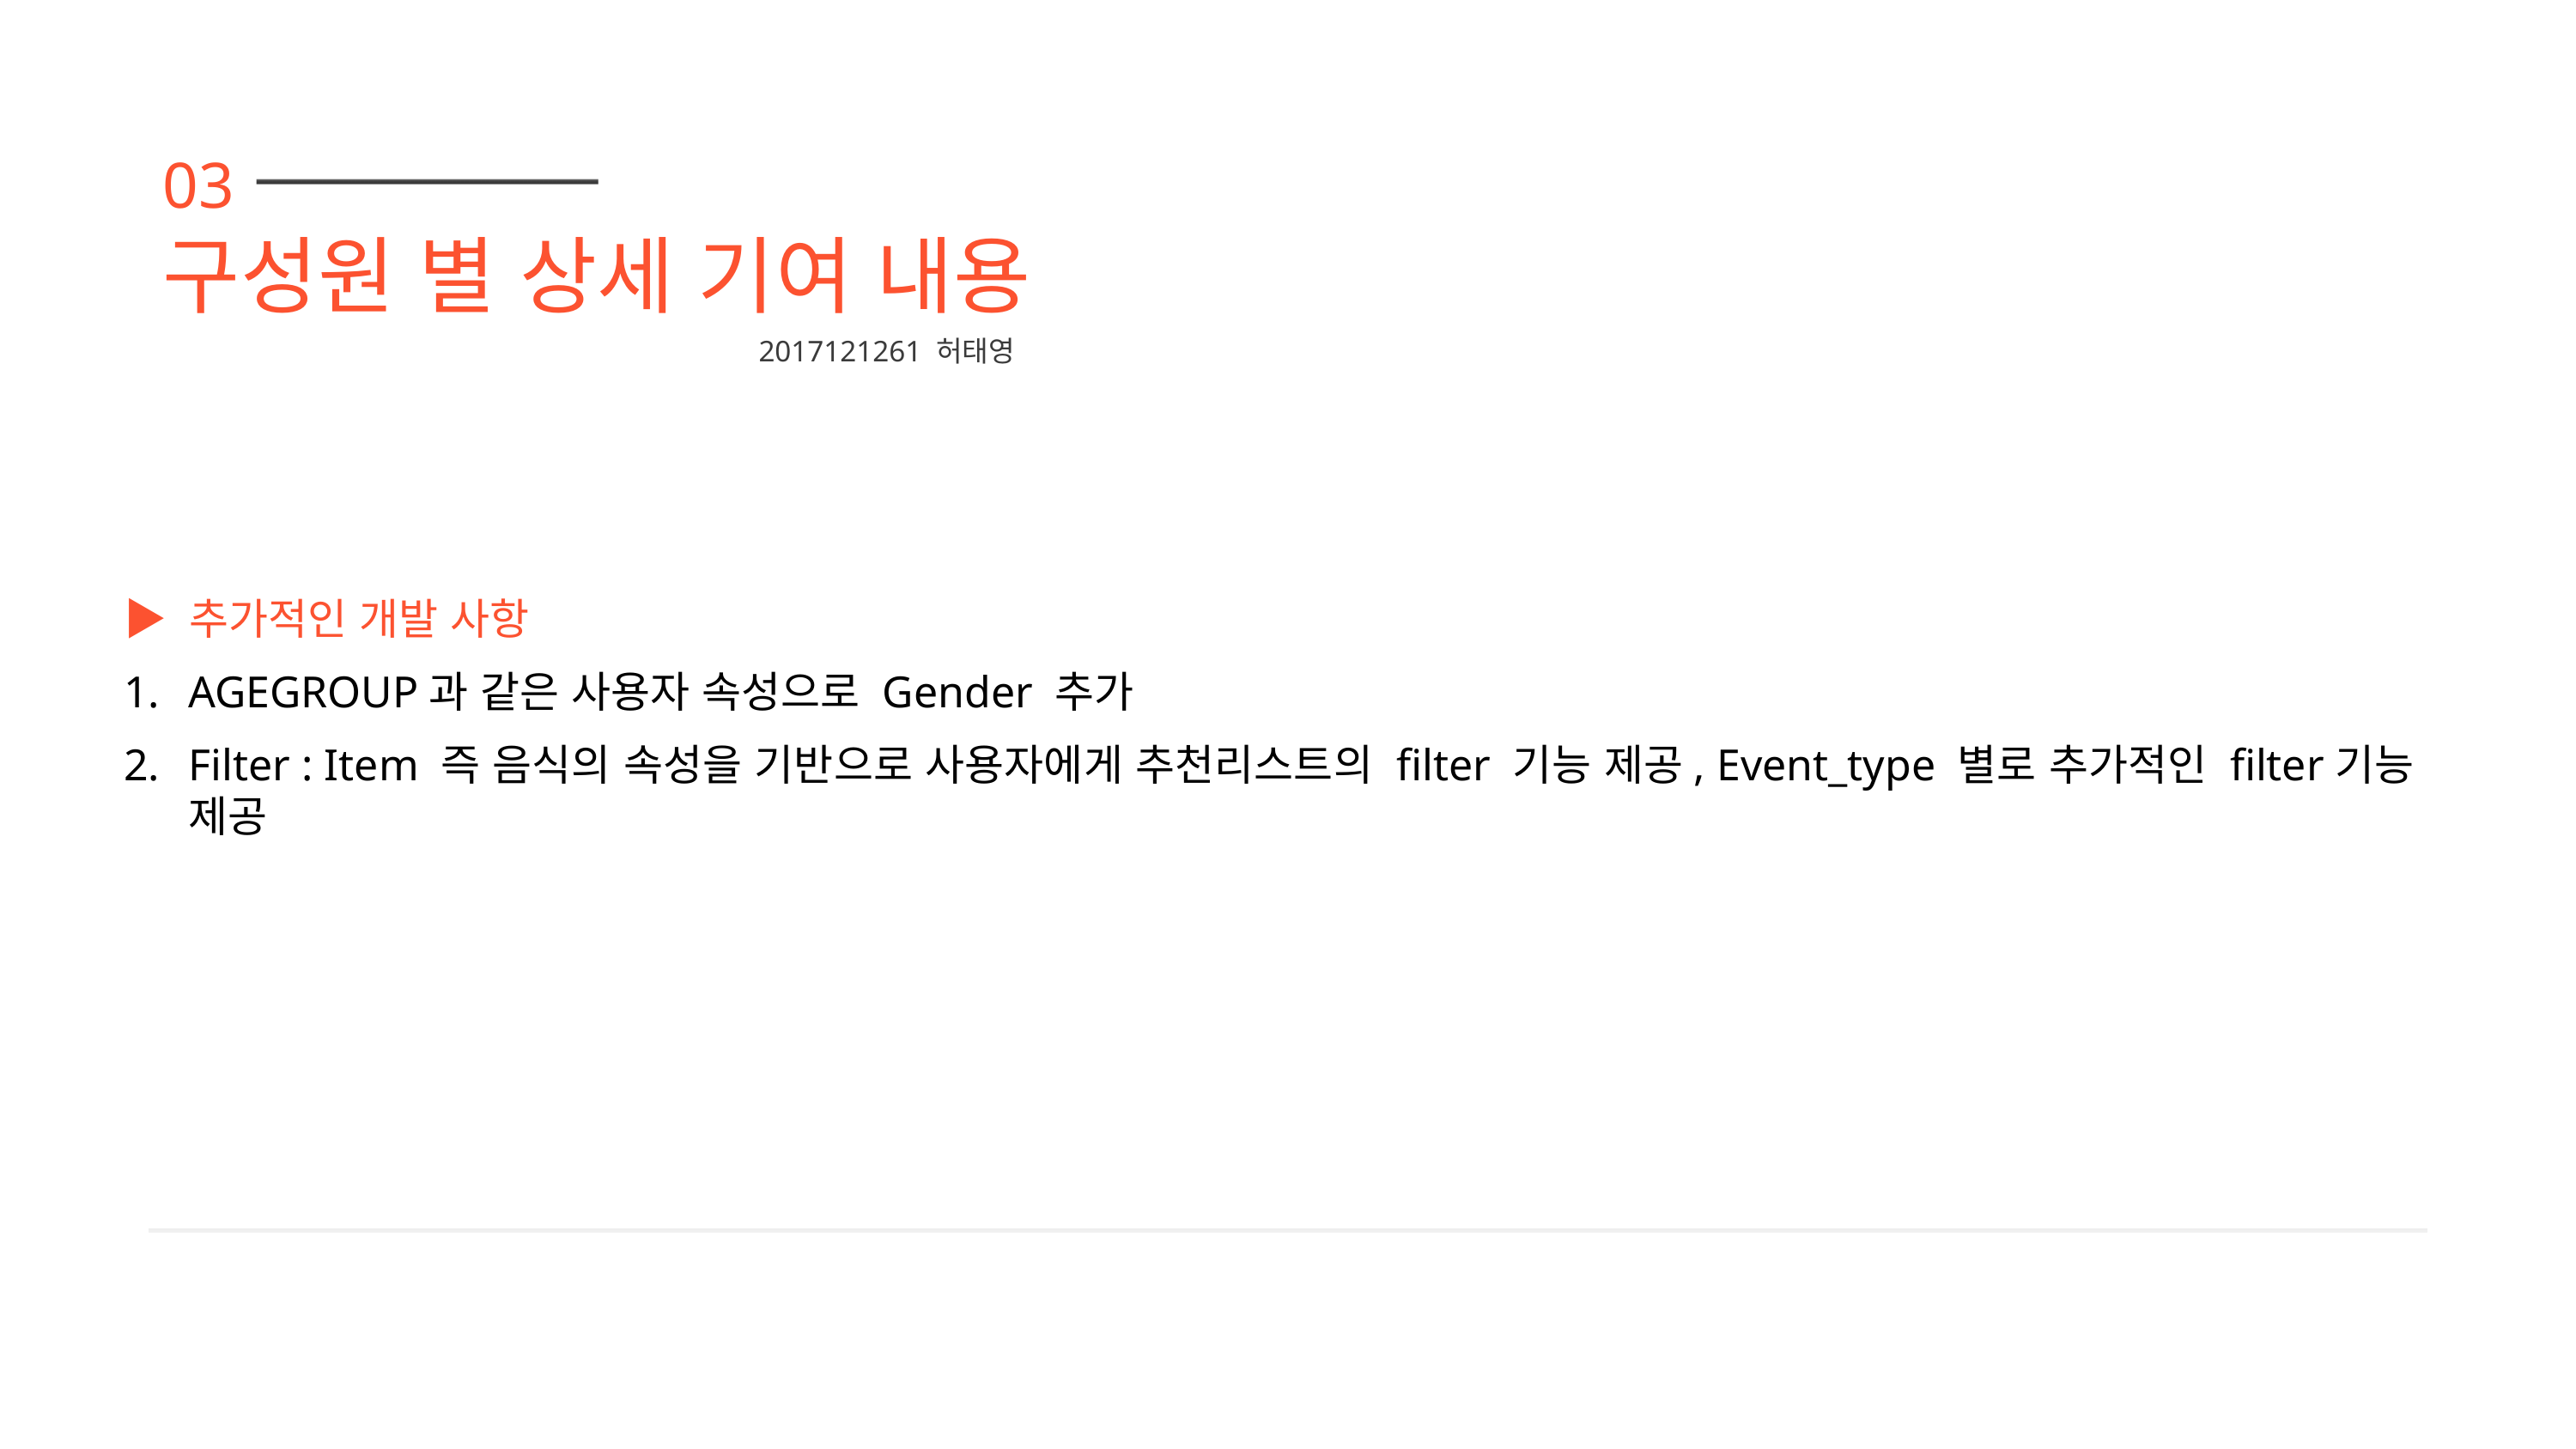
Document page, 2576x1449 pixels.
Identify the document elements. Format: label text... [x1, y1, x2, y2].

text_box 2017121261 허태영 [745, 327, 1056, 368]
text_box 03 [150, 138, 431, 252]
text_box 구성원 별 상세 기여 내용 [150, 215, 1056, 368]
text_box ▶ 추가적인 개발 사항 AGEGROUP과 같은 사용자 속성으로 Gender 추가 Filter : Item 즉 음식의 속성을 기반으로 사용자에게 추천리스트의 filter 기능 제공, Event_type 별로 추가적인 filter기능 제공 [107, 585, 2427, 847]
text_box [255, 179, 598, 185]
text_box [149, 1228, 2427, 1233]
